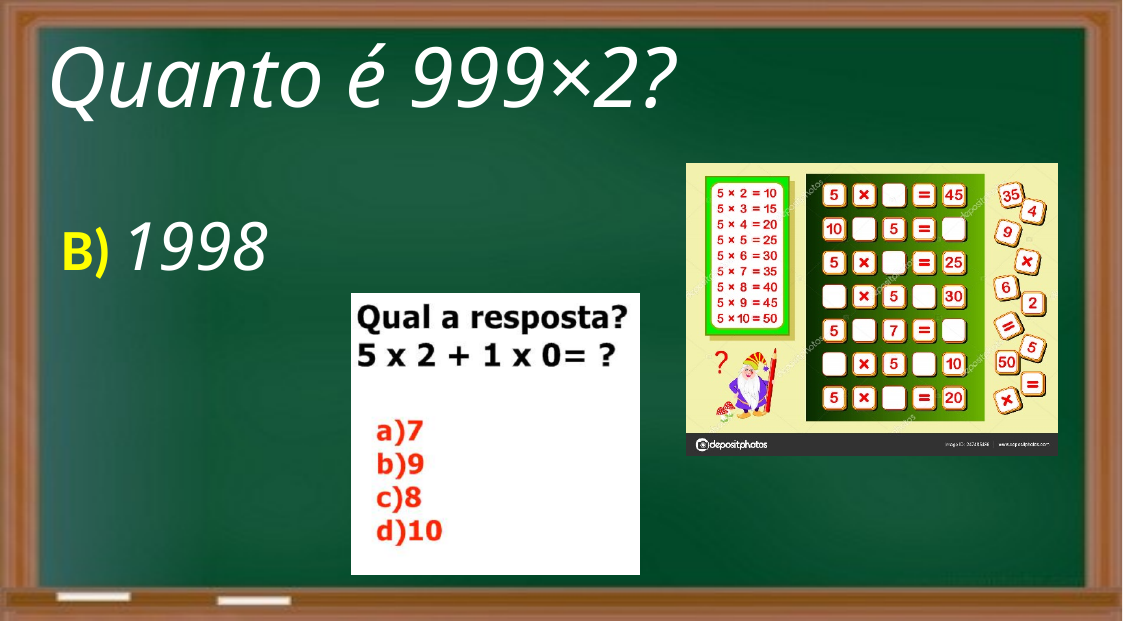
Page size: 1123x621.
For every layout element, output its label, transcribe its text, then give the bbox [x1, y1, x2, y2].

text_box Quanto é 999×2? [39, 20, 1085, 127]
picture [0, 0, 1123, 621]
text_box B) 1998 [54, 200, 686, 288]
